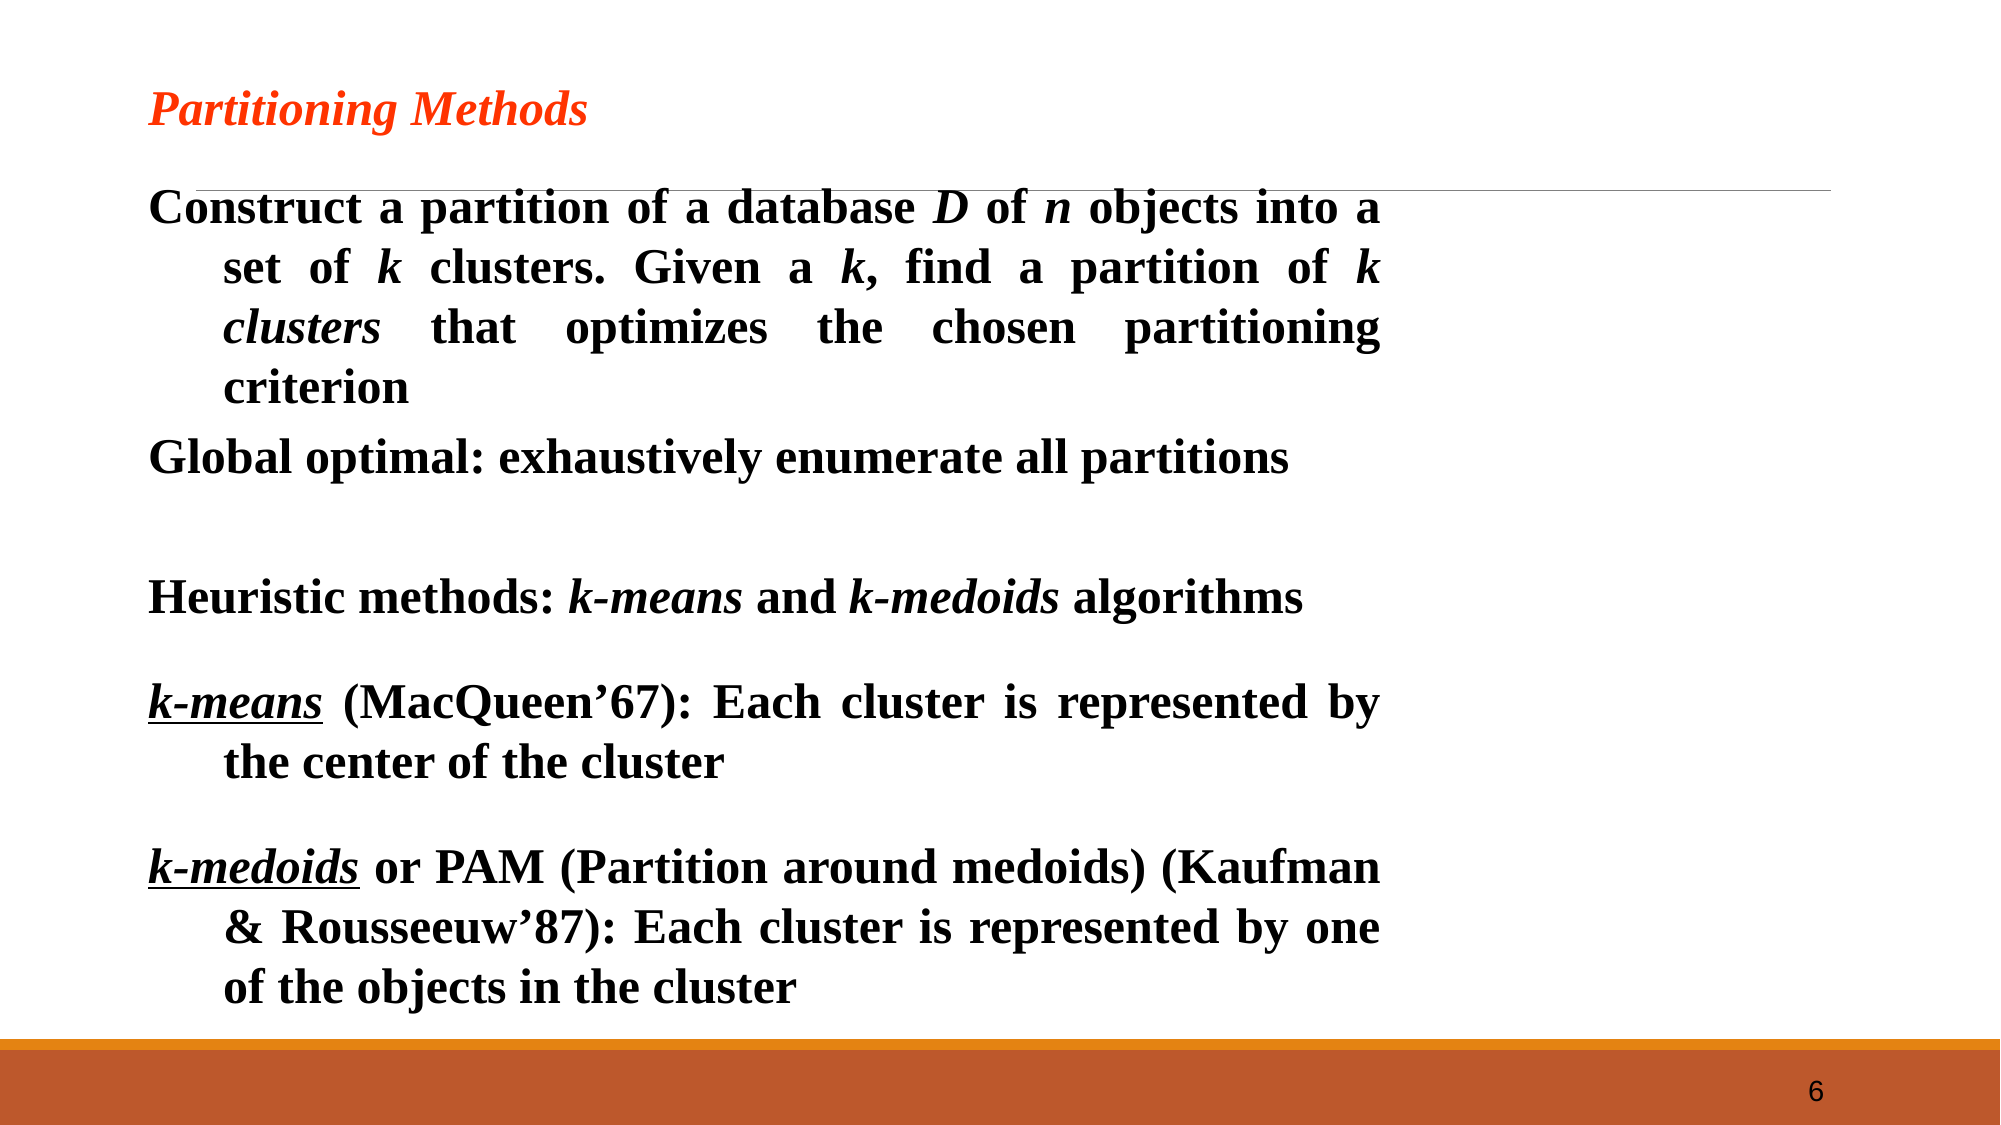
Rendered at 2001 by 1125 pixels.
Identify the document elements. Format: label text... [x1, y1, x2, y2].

slide_number 6 [1624, 1059, 1840, 1120]
text_box Partitioning Methods Construct a partition of a database D of n objects into a set of k clusters. Given a k, find a partition of k clusters that optimizes the chosen partitioning criterion Global optimal: exhaustively enumerate all partitions Heuristic methods: k-means and k-medoids algorithms k-means (MacQueen’67): Each cluster is represented by the center of the cluster k-medoids or PAM (Partition around medoids) (Kaufman & Rousseeuw’87): Each cluster is represented by one of the objects in the cluster [133, 79, 1396, 1018]
